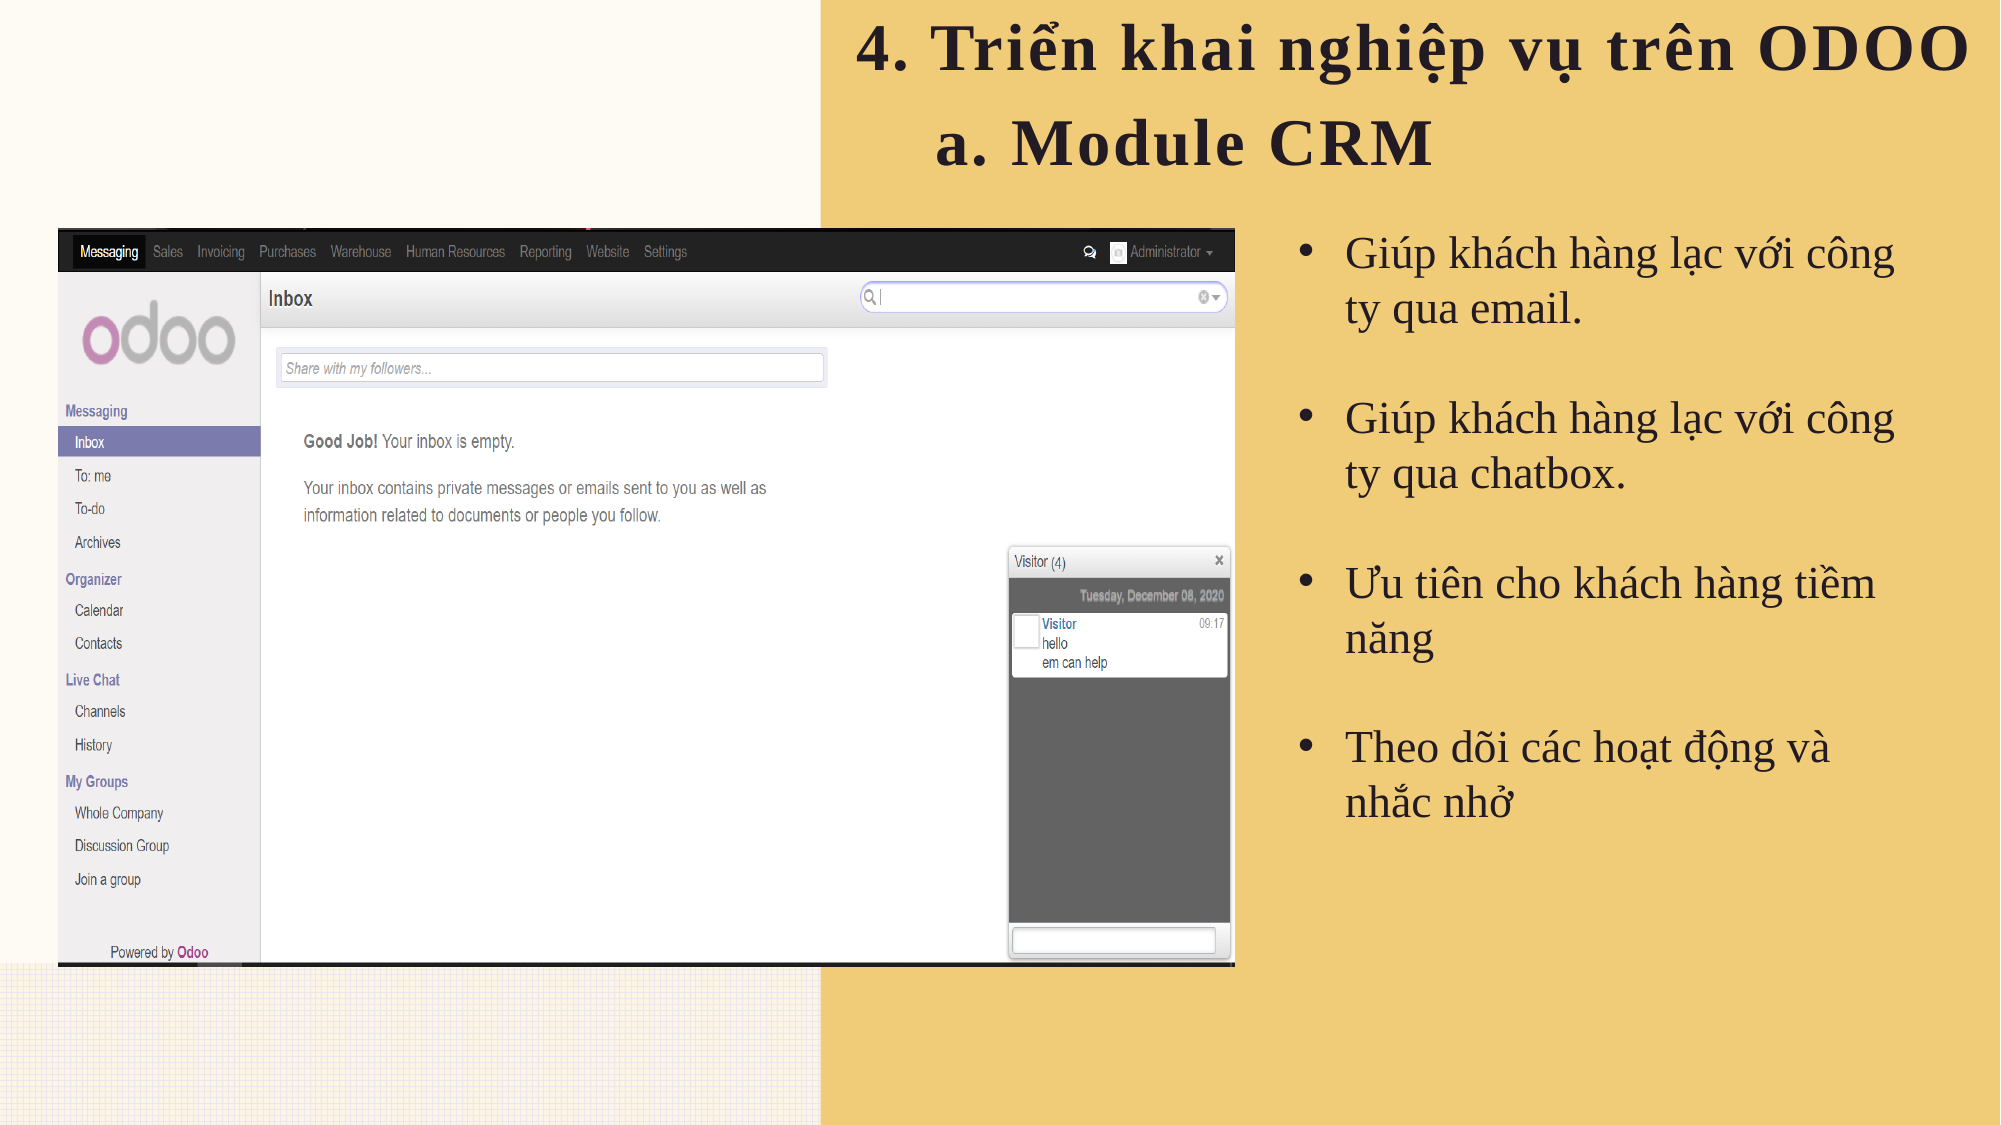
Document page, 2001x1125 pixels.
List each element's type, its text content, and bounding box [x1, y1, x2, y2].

title 4. Triển khai nghiệp vụ trên ODOO [828, 0, 2000, 103]
text_box Giúp khách hàng lạc với công ty qua chatbox. [1283, 380, 1942, 505]
text_box Giúp khách hàng lạc với công ty qua email. [1283, 215, 1942, 340]
picture [58, 228, 1235, 967]
text_box Theo dõi các hoạt động và nhắc nhở [1283, 709, 1942, 880]
text_box a. Module CRM [907, 90, 1819, 198]
text_box Ưu tiên cho khách hàng tiềm năng [1283, 544, 1942, 670]
